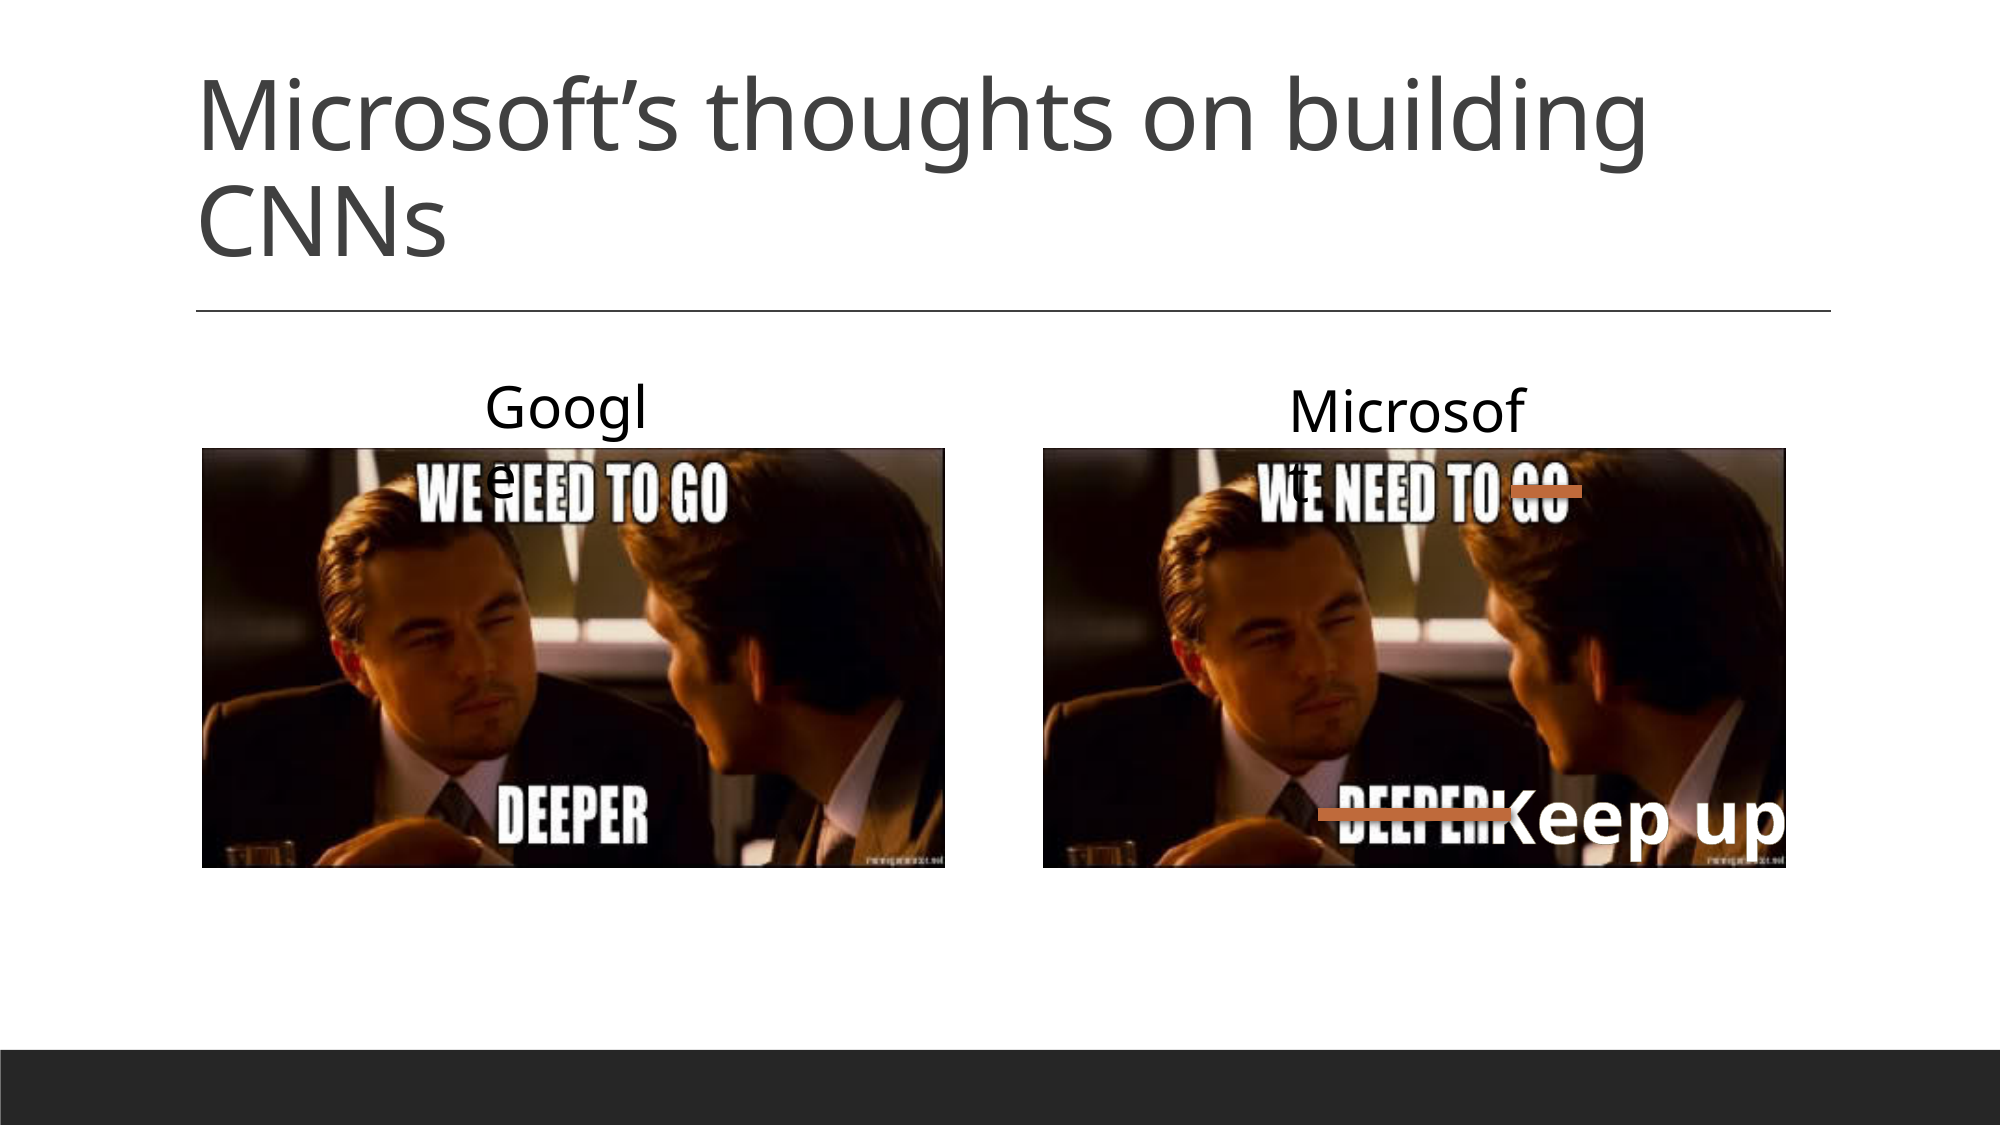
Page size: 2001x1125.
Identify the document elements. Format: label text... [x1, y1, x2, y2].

text_box Keep up [1794, 761, 1804, 867]
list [202, 447, 946, 868]
title Microsoft’s thoughts on building CNNs [180, 47, 1830, 285]
picture [1042, 447, 1786, 868]
text_box Microsoft [1274, 366, 1555, 444]
text_box Google [469, 362, 678, 444]
